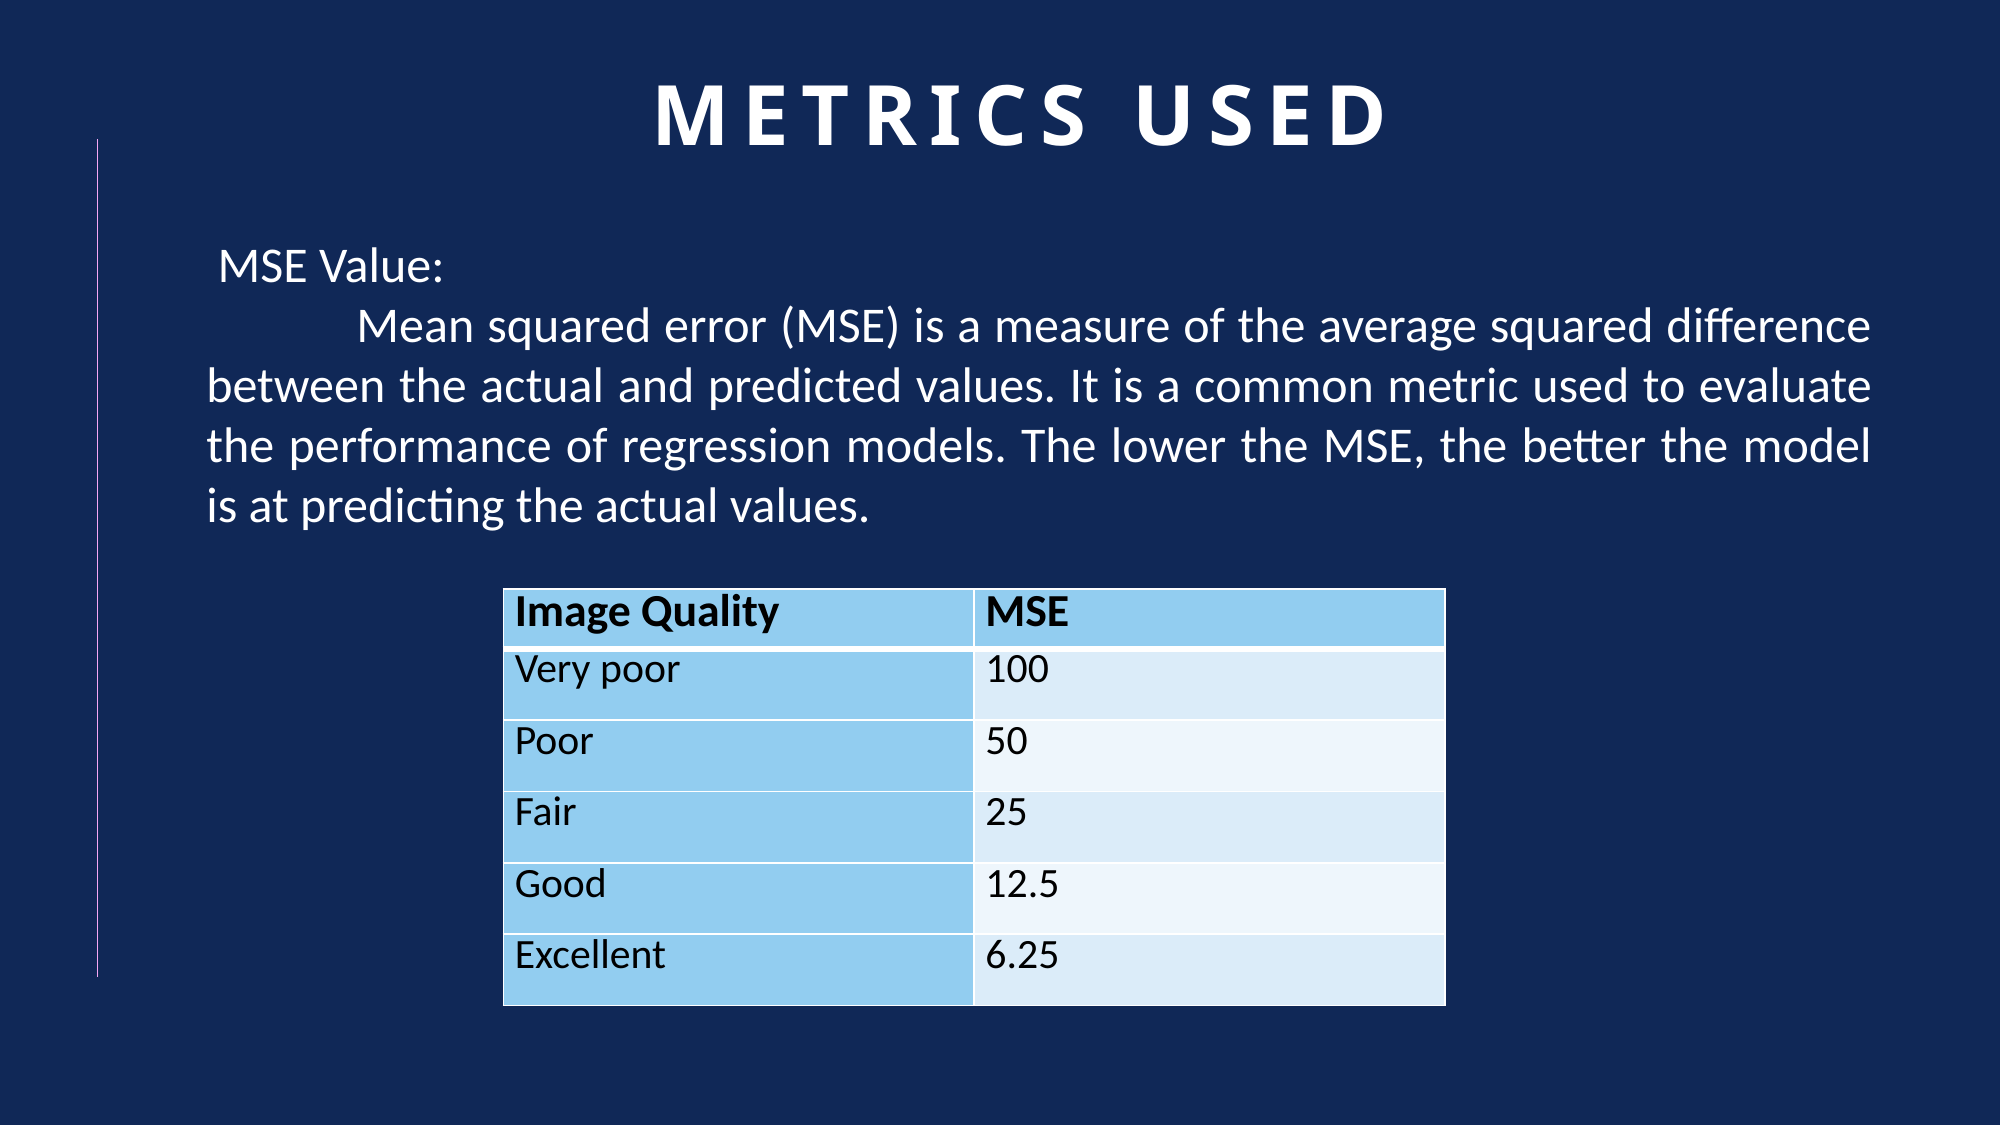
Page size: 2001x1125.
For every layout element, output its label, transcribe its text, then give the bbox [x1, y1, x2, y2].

table_cell 12.5 [975, 864, 1444, 933]
table_cell 6.25 [975, 935, 1444, 1005]
table_cell 25 [975, 792, 1444, 862]
text_box MSE Value: Mean squared error (MSE) is a measure of the average squared difference between the actual and predicted values. It is a common metric used to evaluate the performance of regression models. The lower the MSE, the better the model is at predicting the actual values. [191, 225, 1888, 840]
table_header Image Quality [504, 590, 973, 646]
table_header MSE [975, 590, 1444, 646]
table_cell Excellent [504, 935, 973, 1005]
table_cell Very poor [504, 652, 973, 719]
table_cell Poor [504, 721, 973, 791]
table_cell Fair [504, 792, 973, 862]
table_cell Good [504, 864, 973, 933]
title Metrics used [127, 30, 1913, 207]
table_cell 50 [975, 721, 1444, 791]
table_cell 100 [975, 652, 1444, 719]
